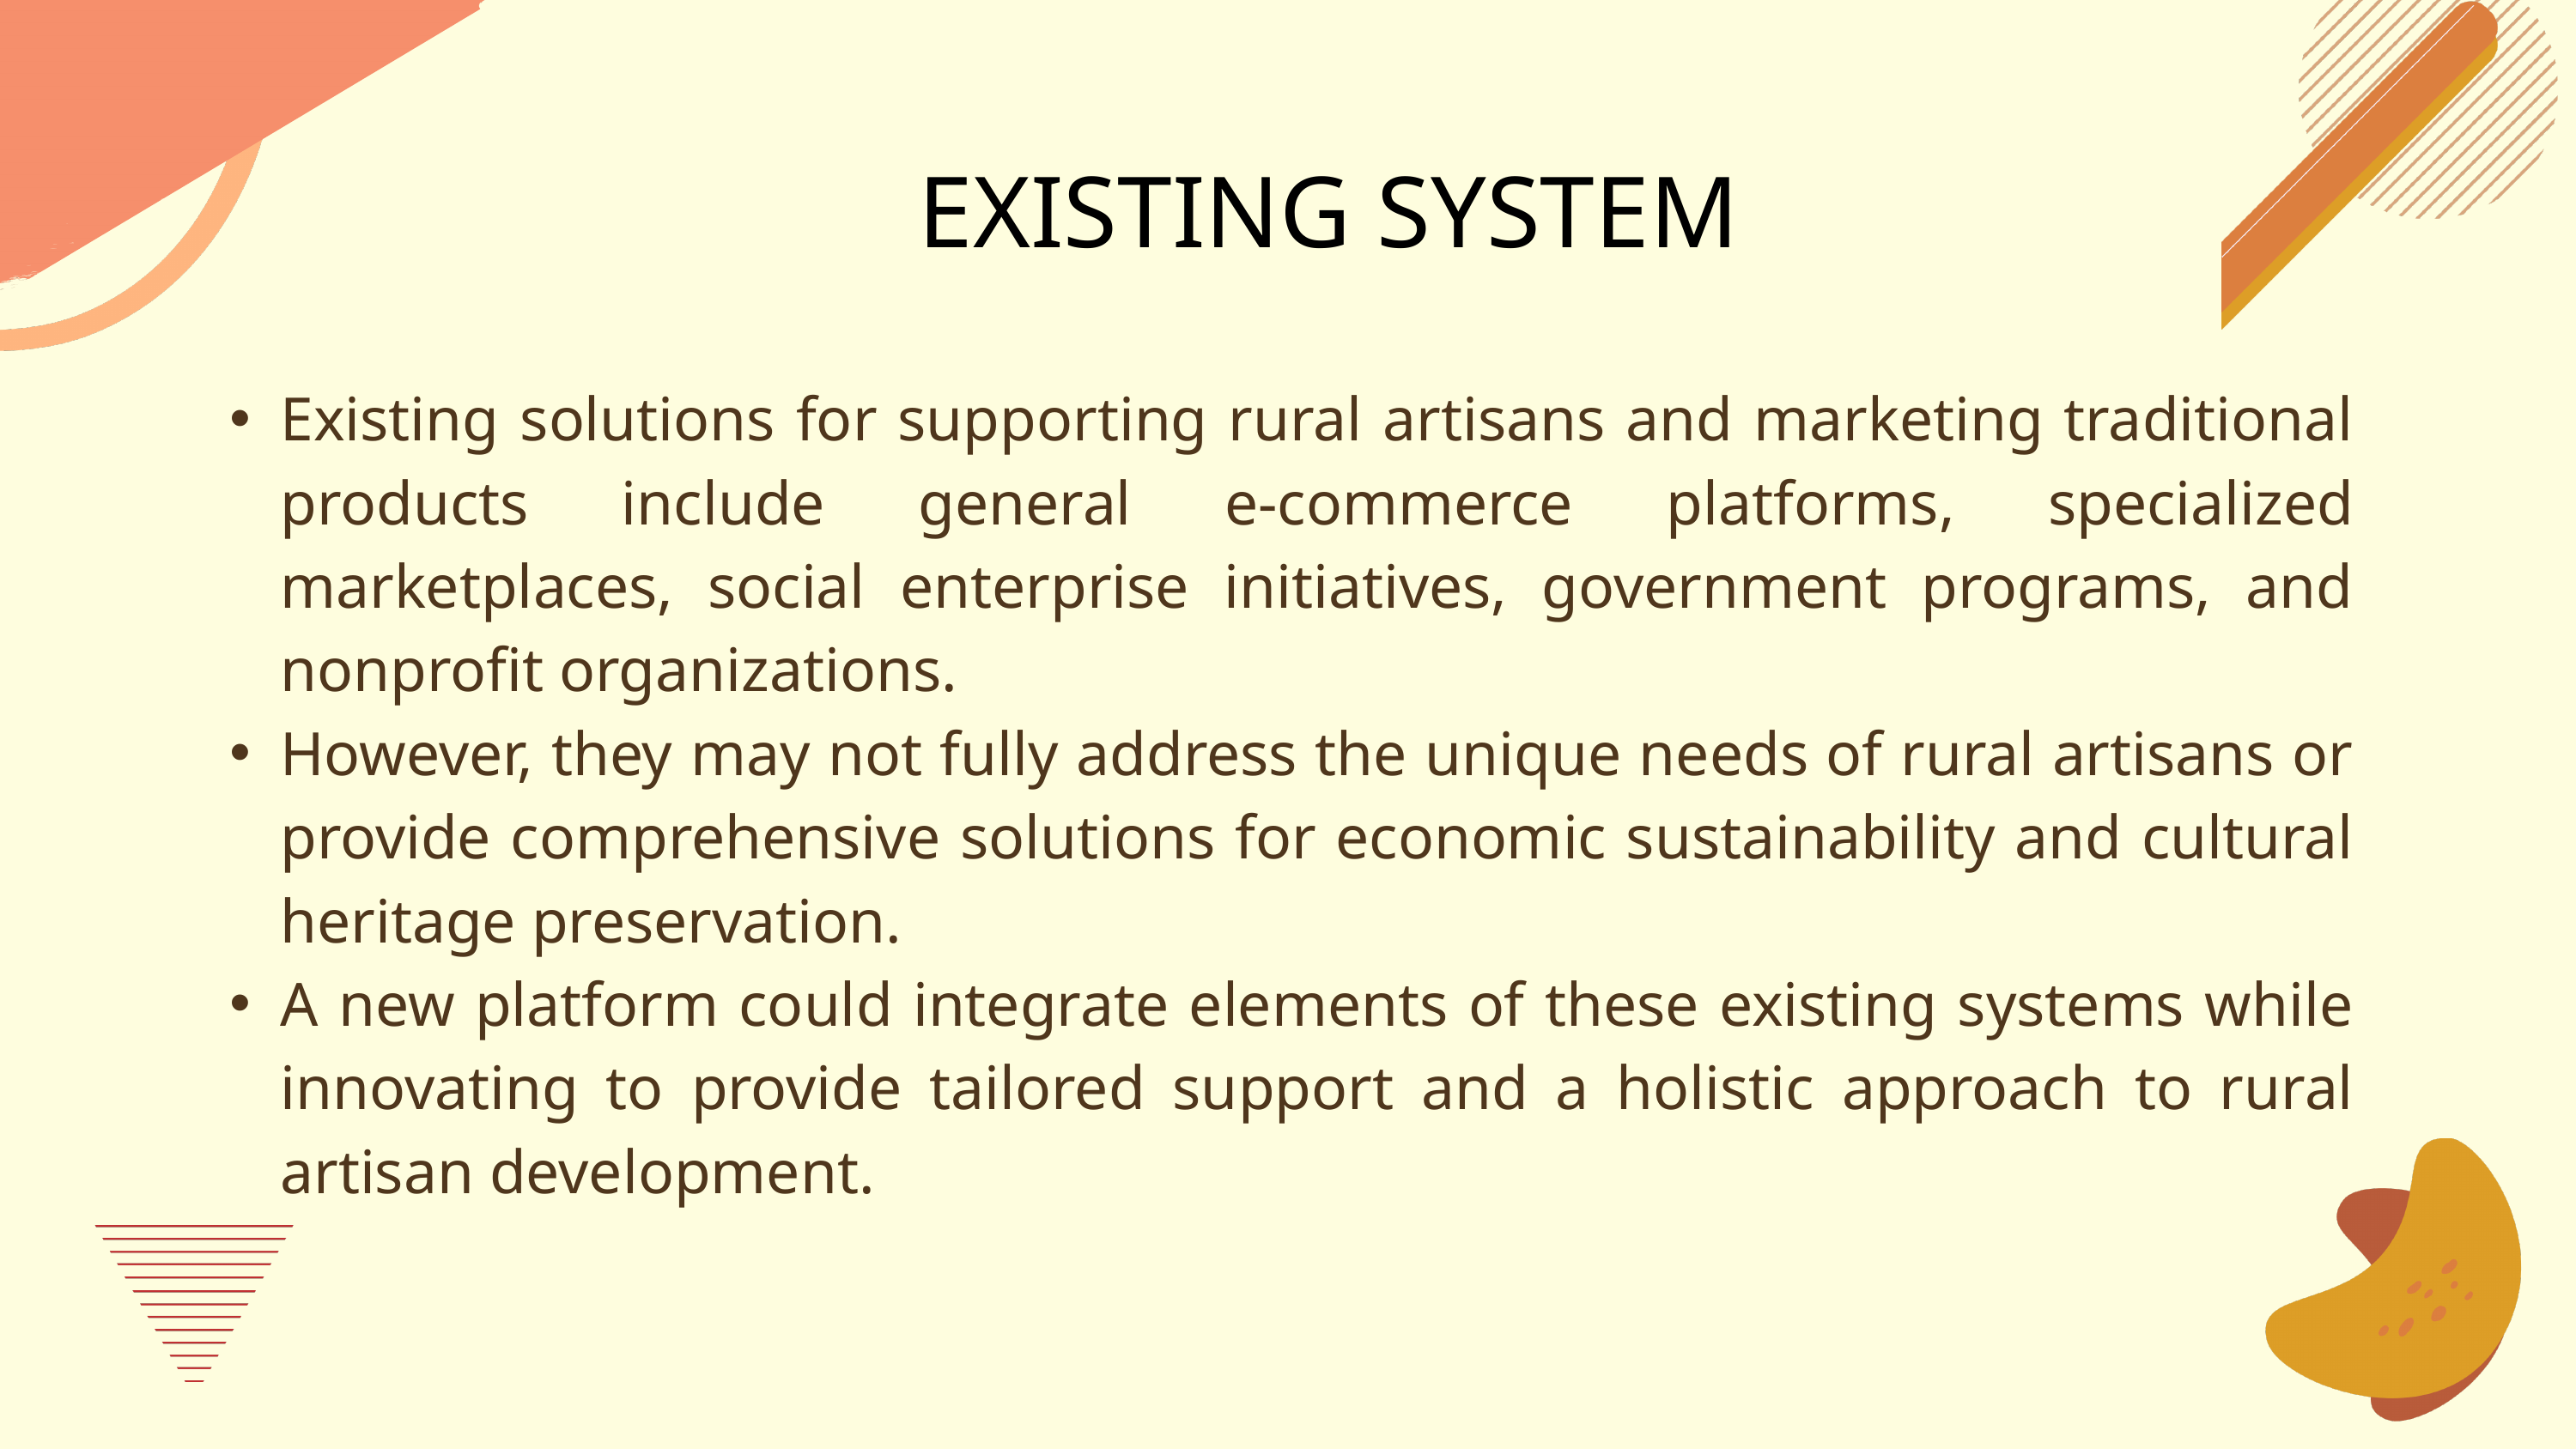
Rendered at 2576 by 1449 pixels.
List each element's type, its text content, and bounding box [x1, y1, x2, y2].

text_box [0, 0, 495, 297]
text_box [2251, 1138, 2553, 1449]
text_box Existing solutions for supporting rural artisans and marketing traditional products include general e-commerce platforms, specialized marketplaces, social enterprise initiatives, government programs, and nonprofit organizations. However, they may not fully address the unique needs of rural artisans or provide comprehensive solutions for economic sustainability and cultural heritage preservation. A new platform could integrate elements of these existing systems while innovating to provide tailored support and a holistic approach to rural artisan development. [179, 369, 2355, 1289]
text_box [2221, 0, 2558, 330]
text_box [94, 1225, 294, 1382]
text_box EXISTING SYSTEM [708, 130, 1949, 268]
text_box [0, 110, 313, 400]
